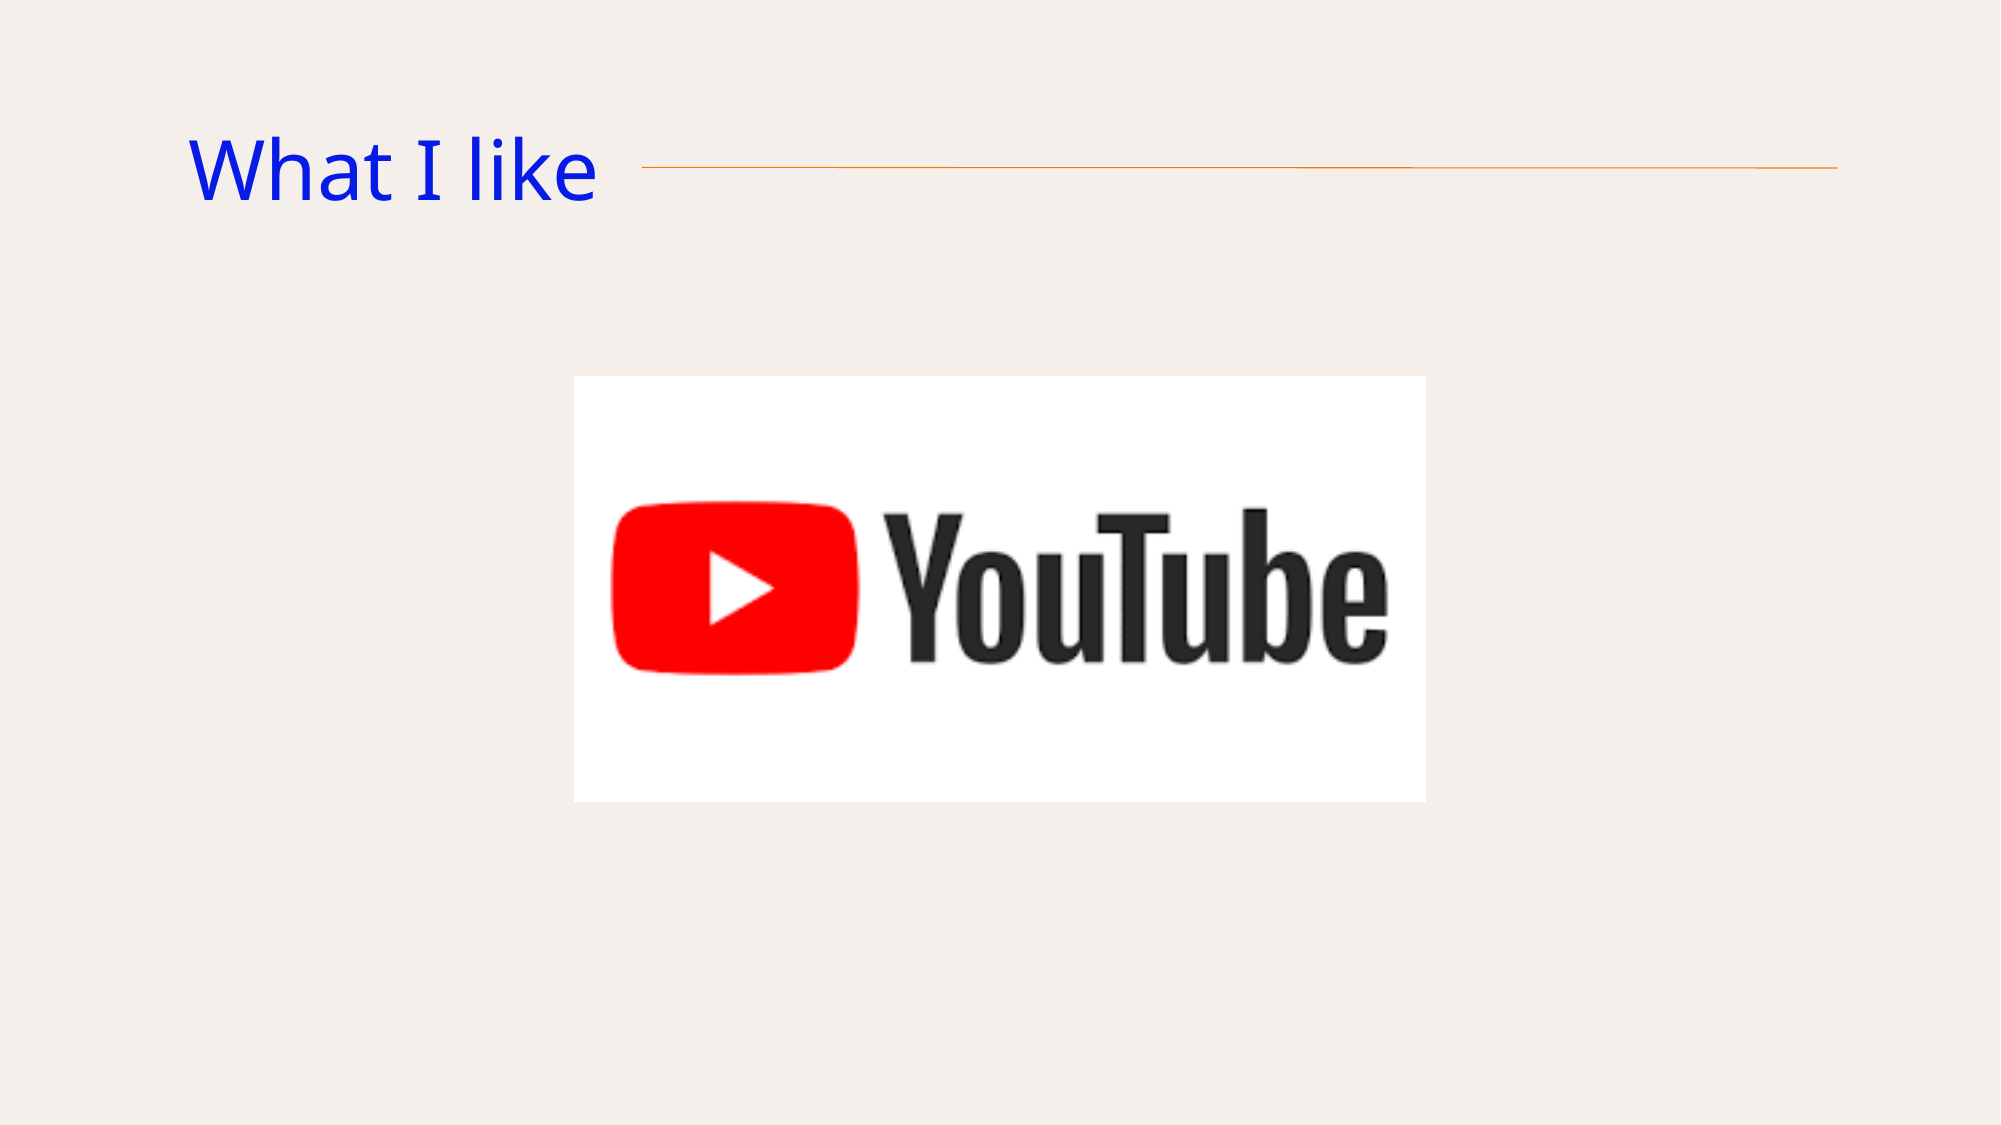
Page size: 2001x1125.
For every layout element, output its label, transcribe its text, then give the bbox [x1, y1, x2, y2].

picture [574, 375, 1426, 802]
text_box What I like [173, 110, 642, 225]
